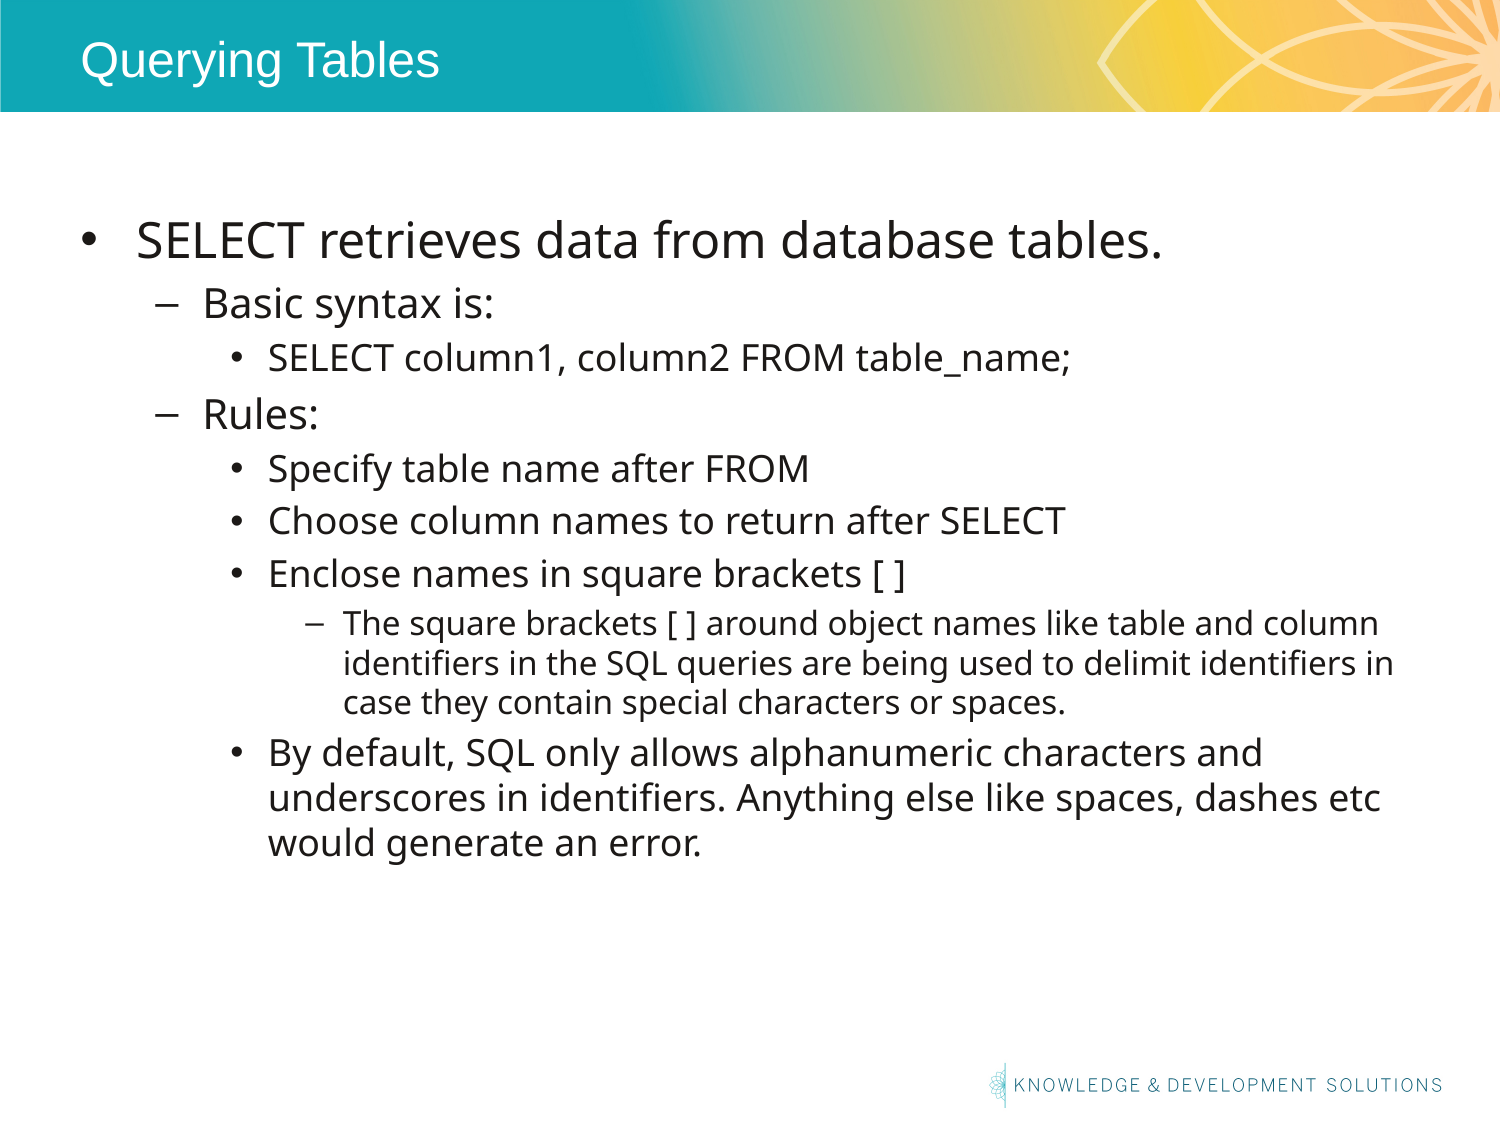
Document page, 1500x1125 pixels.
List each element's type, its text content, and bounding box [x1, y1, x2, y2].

list SELECT retrieves data from database tables. Basic syntax is: SELECT column1, column2 FROM table_name; Rules: Specify table name after FROM Choose column names to return after SELECT Enclose names in square brackets [ ] The square brackets [ ] around object names like table and column identifiers in the SQL queries are being used to delimit identifiers in case they contain special characters or spaces. By default, SQL only allows alphanumeric characters and underscores in identifiers. Anything else like spaces, dashes etc would generate an error. [65, 200, 1416, 1022]
title Querying Tables [65, 19, 1416, 90]
picture [0, 0, 1500, 112]
picture [971, 1051, 1500, 1125]
